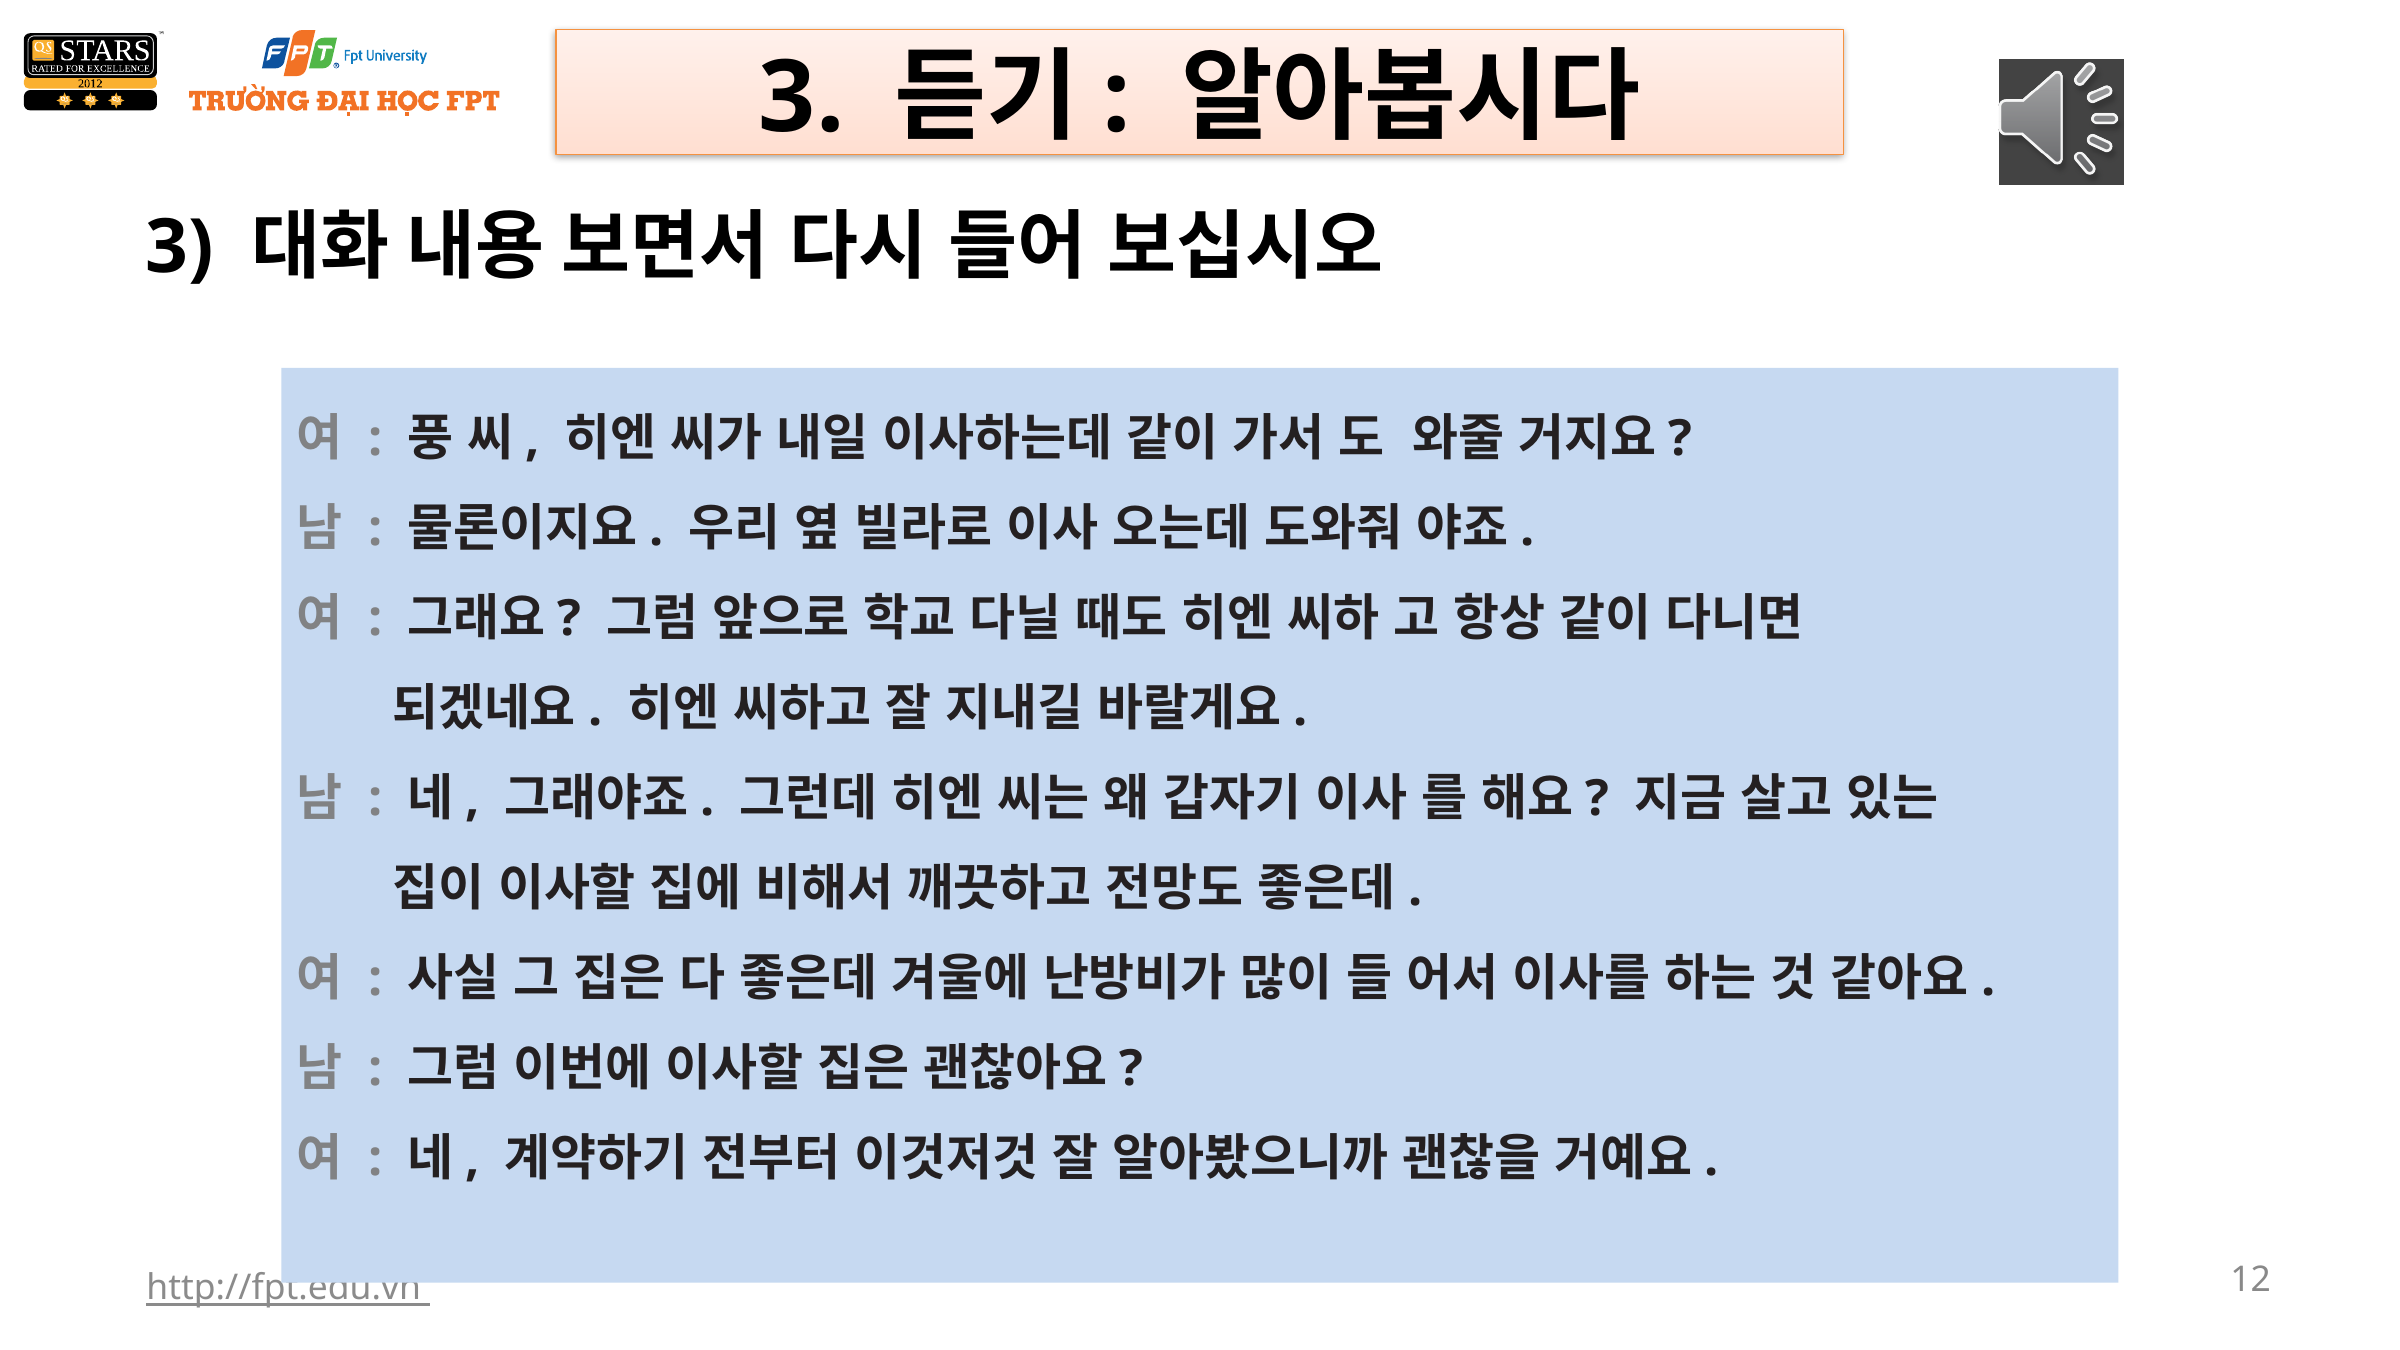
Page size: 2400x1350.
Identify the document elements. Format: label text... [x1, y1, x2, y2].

text_box 3) 대화 내용 보면서 다시 들어 보십시오 [130, 182, 1999, 262]
text_box 여 : 풍 씨, 히엔 씨가 내일 이사하는데 같이 가서 도 와줄 거지요? 남 : 물론이지요. 우리 옆 빌라로 이사 오는데 도와줘 야죠. 여 : 그래요? 그럼 앞으로 학교 다닐 때도 히엔 씨하 고 항상 같이 다니면 되겠네요. 히엔 씨하고 잘 지내길 바랄게요. 남 : 네, 그래야죠. 그런데 히엔 씨는 왜 갑자기 이사 를 해요? 지금 살고 있는 집이 이사할 집에 비해서 깨끗하고 전망도 좋은데. 여 : 사실 그 집은 다 좋은데 겨울에 난방비가 많이 들 어서 이사를 하는 것 같아요. 남 : 그럼 이번에 이사할 집은 괜찮아요? 여 : 네, 계약하기 전부터 이것저것 잘 알아봤으니까 괜찮을 거예요. [281, 367, 2119, 1283]
picture [1997, 58, 2126, 186]
footer http://fpt.edu.vn [125, 1250, 885, 1322]
text_box 3. 듣기: 알아봅시다 [555, 29, 1844, 155]
slide_number 12 [2175, 1250, 2293, 1312]
